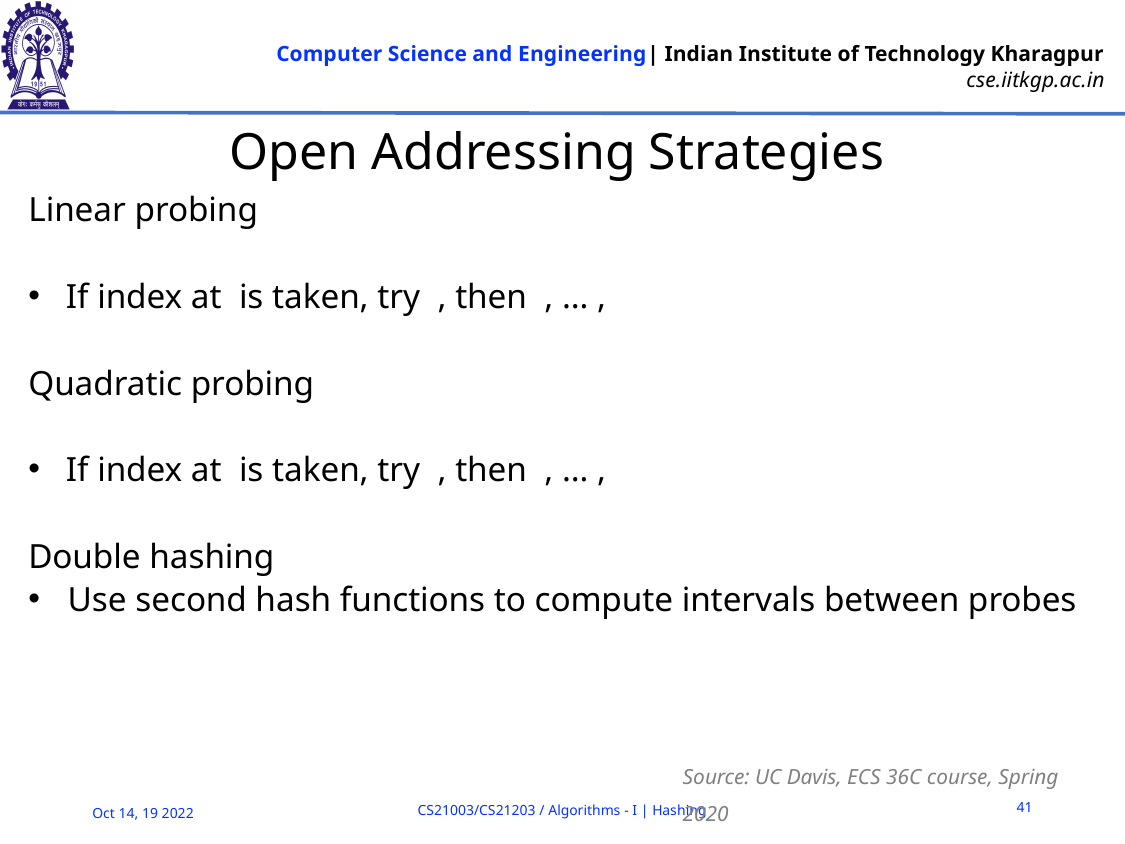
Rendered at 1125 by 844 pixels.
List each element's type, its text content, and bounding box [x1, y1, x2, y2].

title Open Addressing Strategies [35, 78, 1078, 221]
text_box Source: UC Davis, ECS 36C course, Spring 2020 [668, 775, 1121, 802]
picture [1, 1, 74, 110]
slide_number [77, 798, 274, 844]
footer CS21003/CS21203 / Algorithms - I | Hashing [185, 787, 940, 833]
slide_number 41 [992, 802, 1048, 831]
